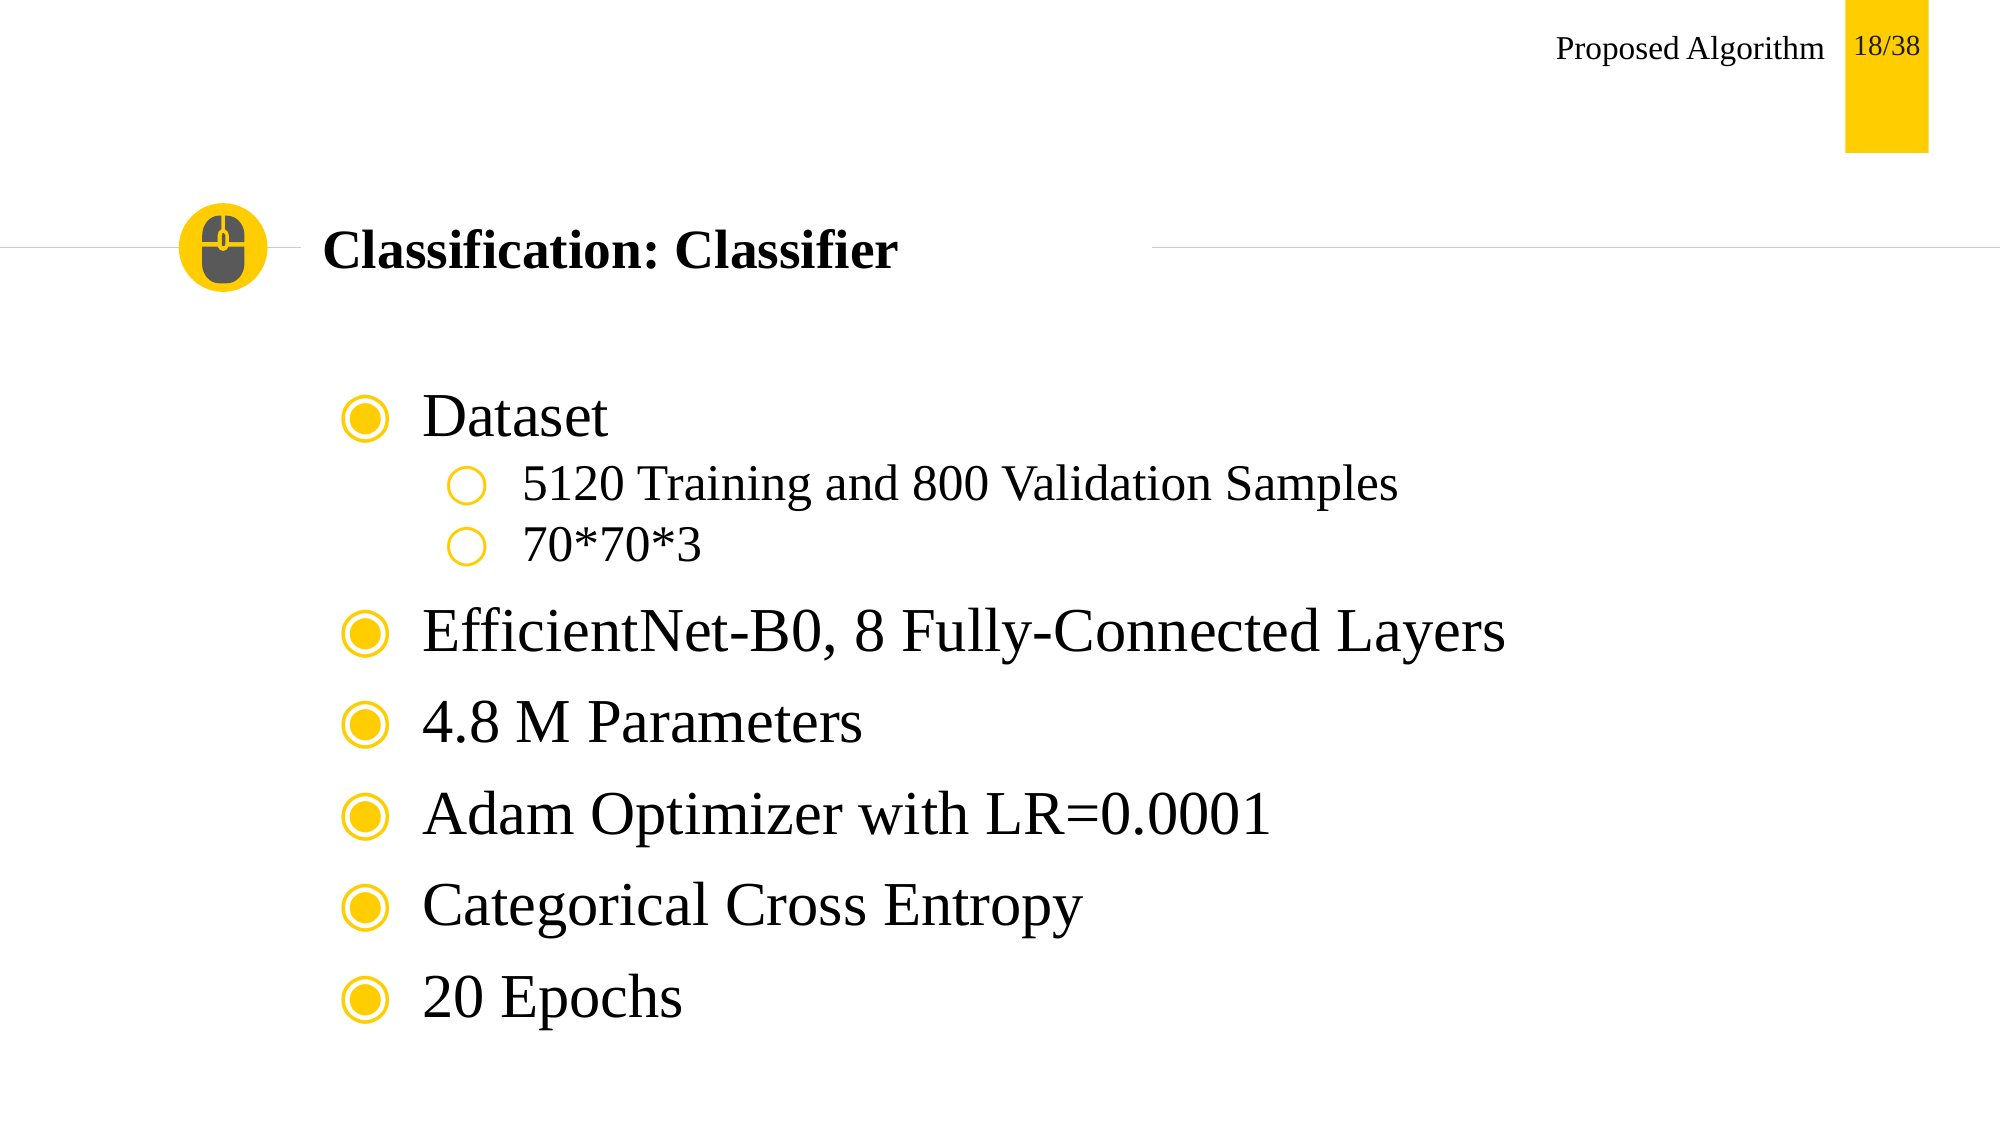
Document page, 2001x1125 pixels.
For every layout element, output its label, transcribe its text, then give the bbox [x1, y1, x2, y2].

text_box [1843, 98, 1931, 155]
title Classification: Classifier [302, 198, 1151, 294]
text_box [201, 215, 245, 284]
slide_number 18/38 [1815, 11, 1936, 98]
text_box Proposed Algorithm [913, 10, 1846, 82]
text_box [1843, 0, 1931, 11]
list Dataset 5120 Training and 800 Validation Samples 70*70*3 EfficientNet-B0, 8 Fully-Connected Layers 4.8 M Parameters Adam Optimizer with LR=0.0001 Categorical Cross Entropy 20 Epochs [302, 353, 1792, 1035]
